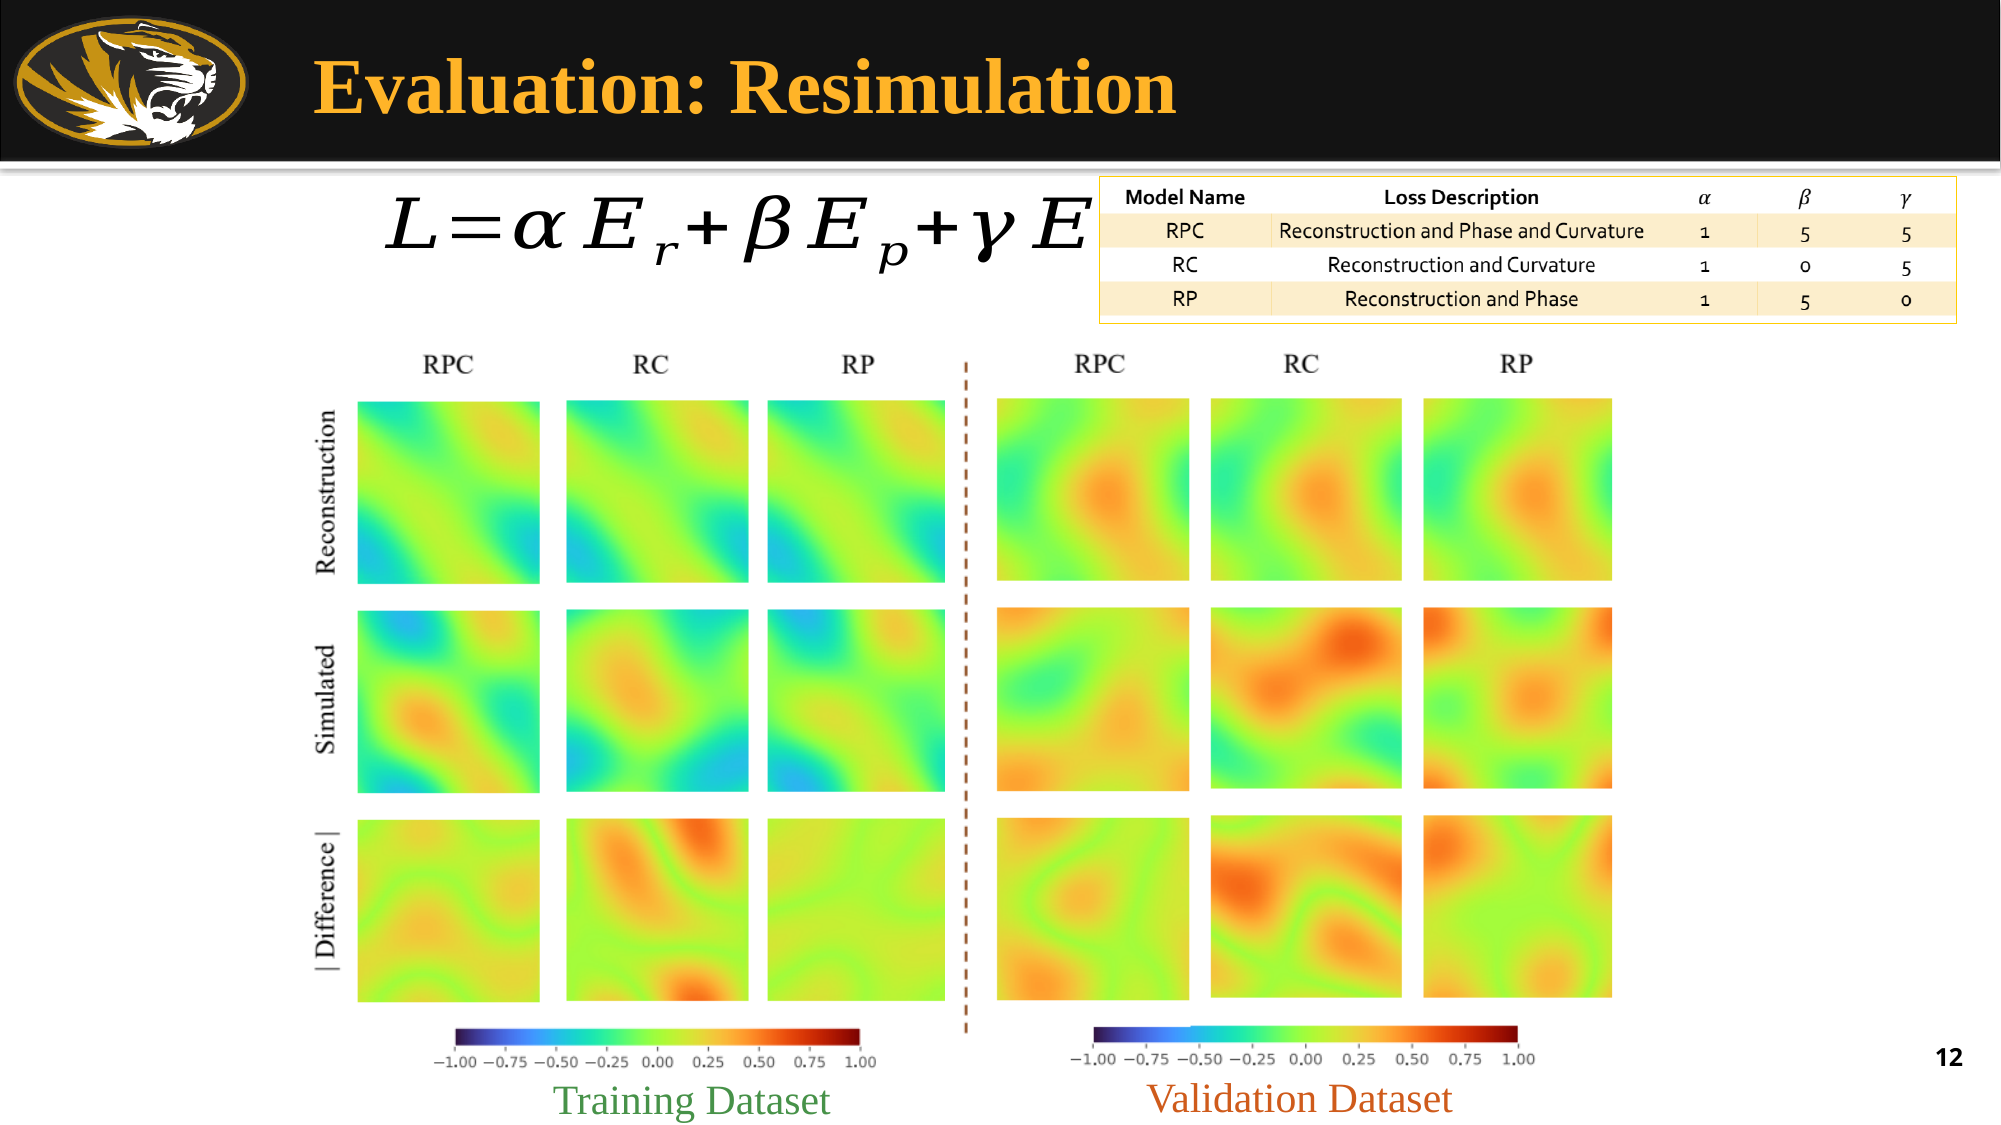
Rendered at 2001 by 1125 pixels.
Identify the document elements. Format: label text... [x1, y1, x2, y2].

picture [298, 336, 1613, 1089]
text_box Training Dataset [538, 1097, 846, 1125]
text_box Validation Dataset [1131, 1095, 1468, 1125]
picture [1099, 176, 1957, 324]
title Evaluation: Resimulation [298, 12, 1974, 152]
slide_number 12 [1615, 1028, 1979, 1089]
picture [12, 14, 250, 150]
